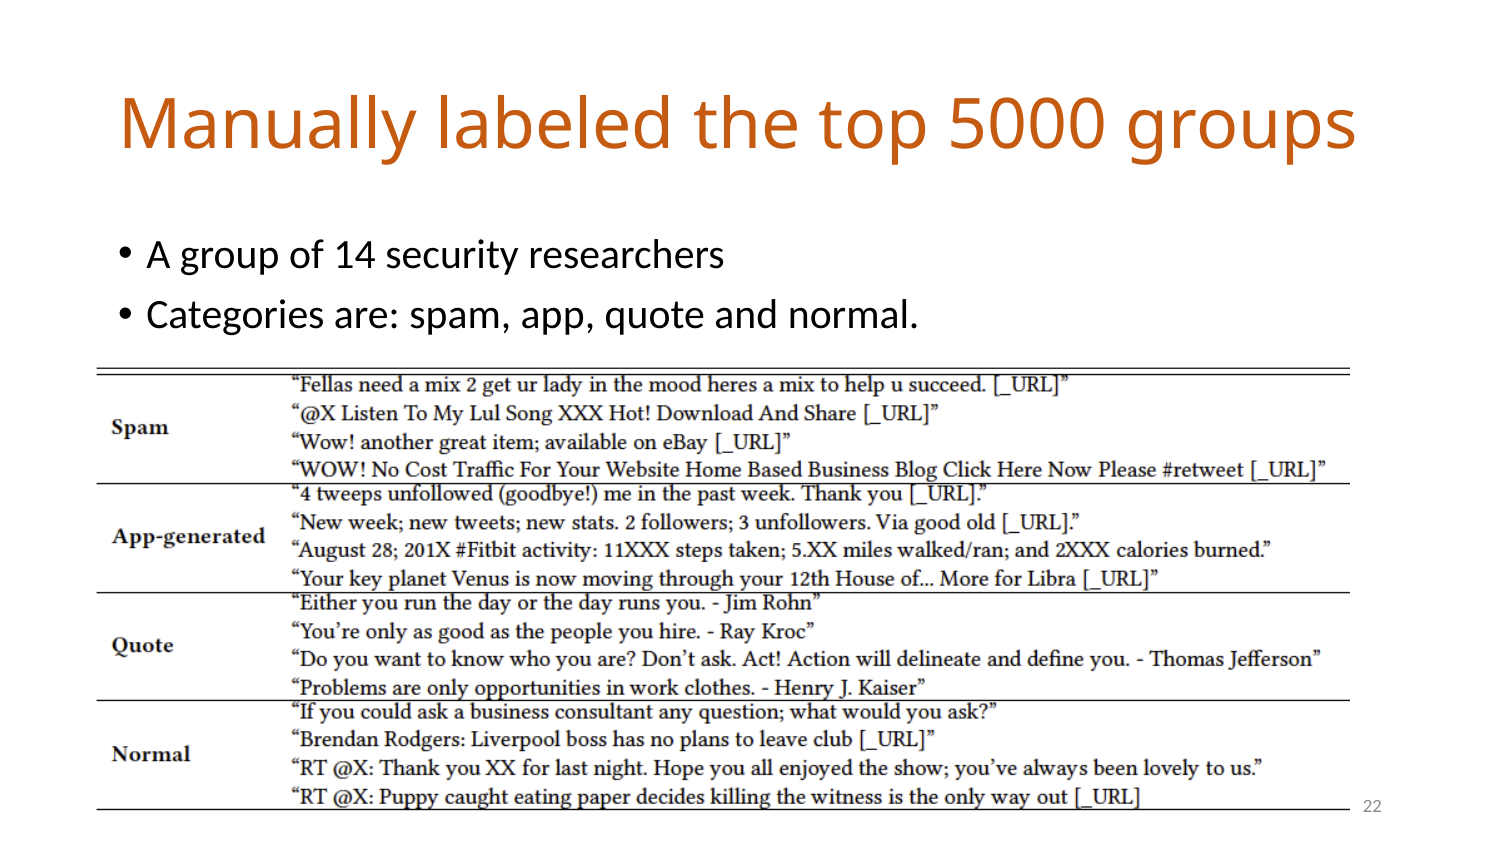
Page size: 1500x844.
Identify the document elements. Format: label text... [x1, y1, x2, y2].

picture [93, 359, 1350, 819]
list A group of 14 security researchers Categories are: spam, app, quote and normal. [103, 224, 1397, 419]
slide_number 22 [1059, 782, 1397, 827]
title Manually labeled the top 5000 groups [103, 44, 1397, 208]
